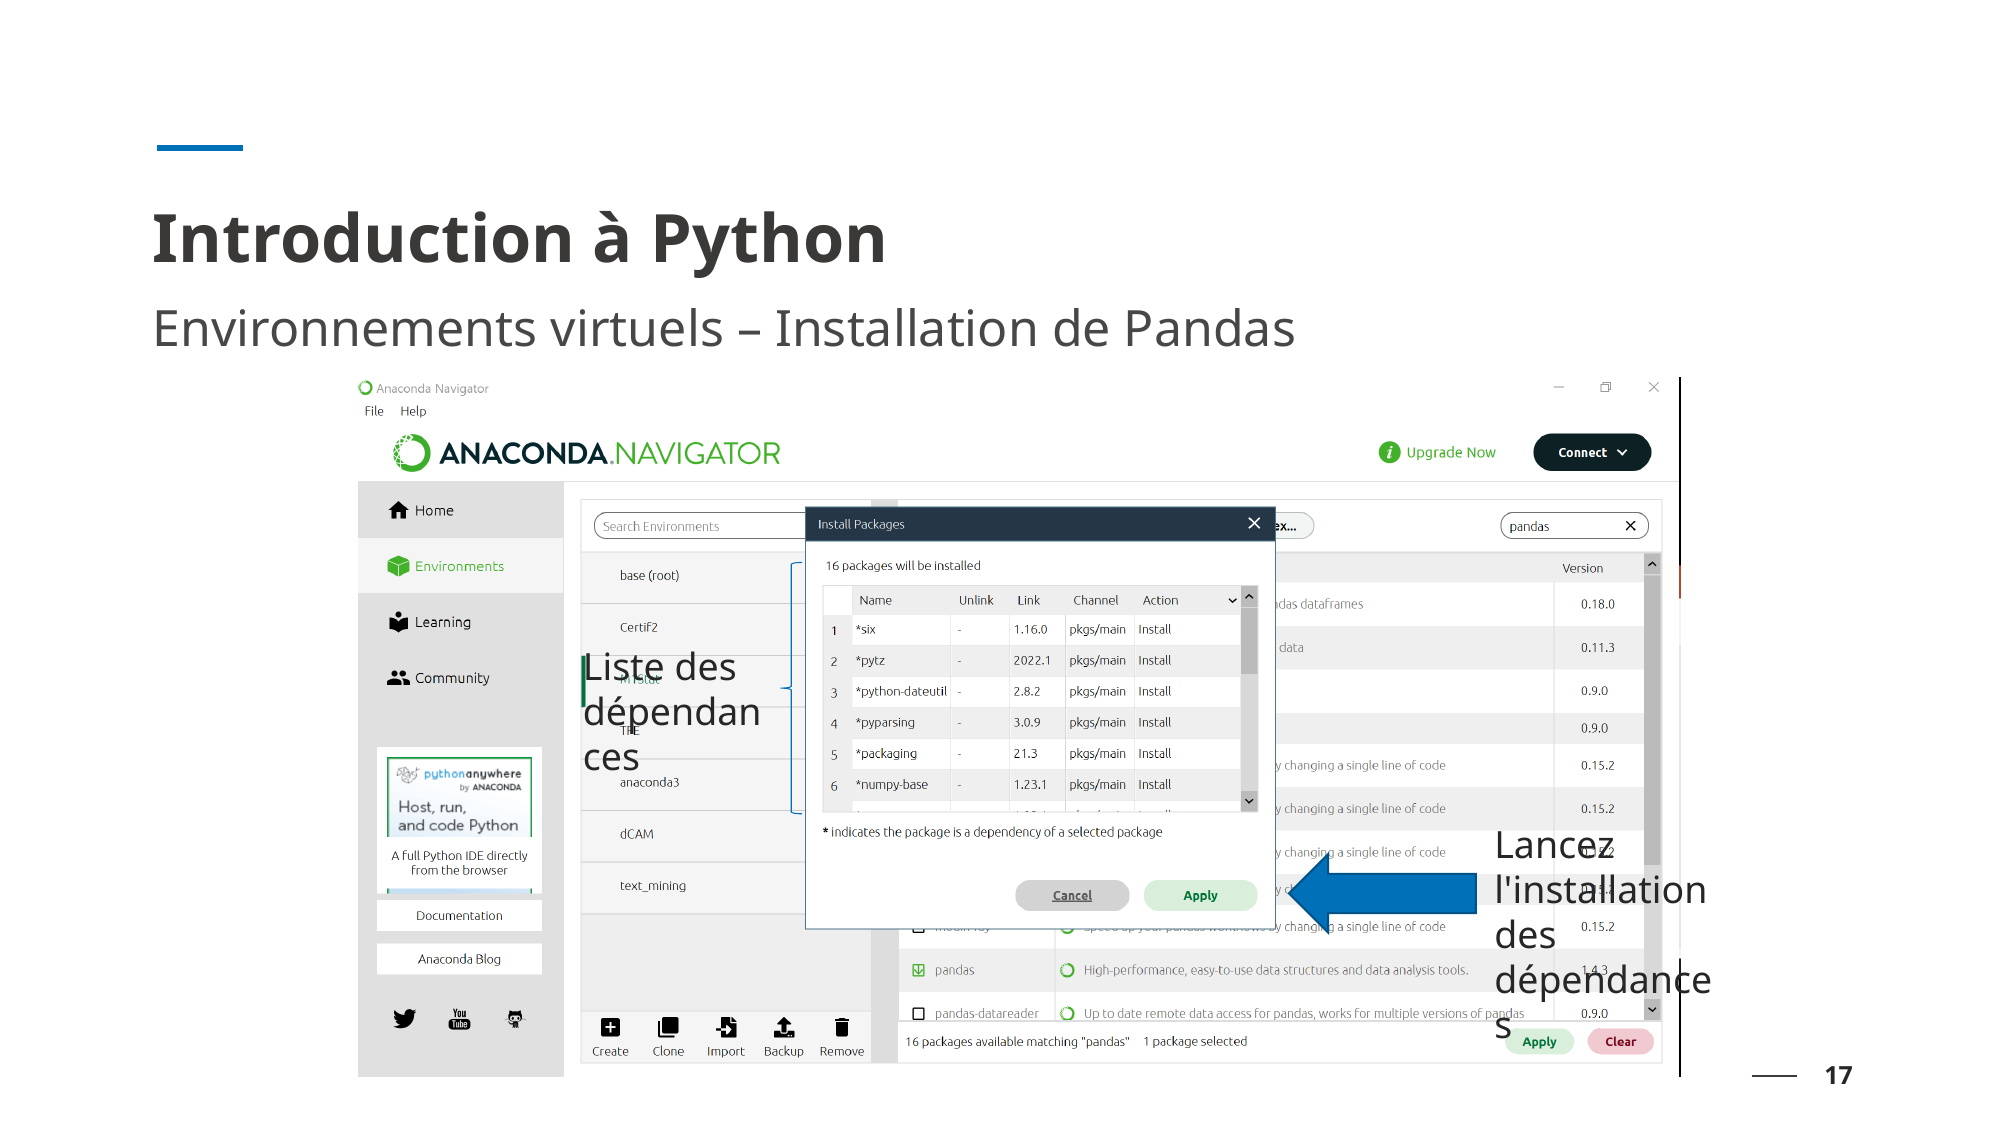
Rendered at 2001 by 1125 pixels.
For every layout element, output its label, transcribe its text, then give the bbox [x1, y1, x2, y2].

slide_number 17 [1809, 1046, 1899, 1107]
text_box Lancez l'installation des dépendances [1681, 813, 1745, 1054]
picture [358, 376, 1681, 1077]
title Introduction à Python [137, 131, 1863, 304]
list Environnements virtuels – Installation de Pandas [137, 304, 1863, 350]
